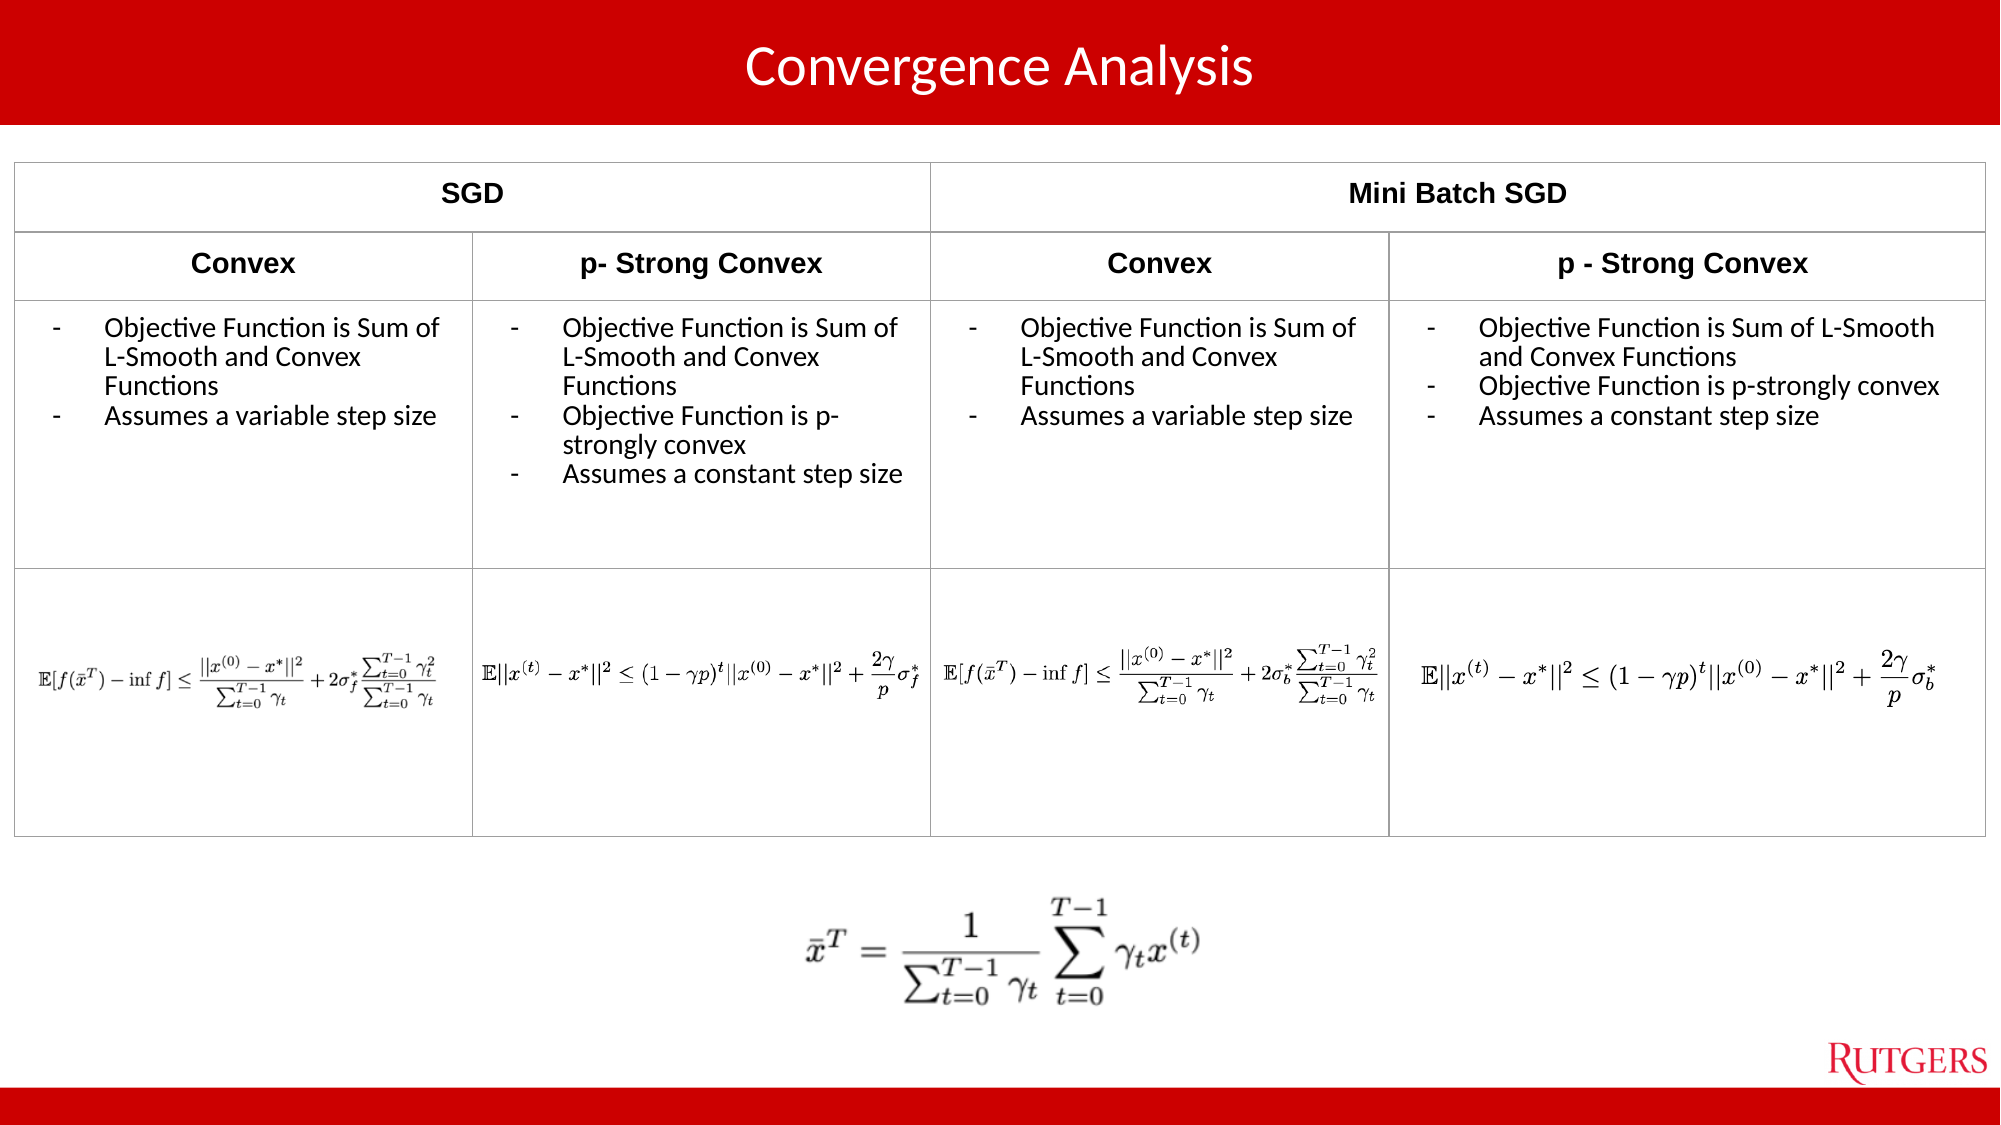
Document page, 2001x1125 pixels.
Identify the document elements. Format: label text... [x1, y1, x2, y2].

picture [479, 641, 925, 705]
picture [1824, 1039, 1991, 1085]
title Convergence Analysis [50, 0, 1950, 125]
table_cell Objective Function is Sum of L-Smooth and Convex Functions Objective Function is p-strongly convex Assumes a constant step size [473, 301, 930, 568]
table_cell [1390, 569, 1985, 836]
picture [1412, 632, 1953, 713]
table_cell Convex [15, 233, 472, 300]
picture [941, 636, 1379, 710]
table_cell [931, 569, 1388, 836]
table_cell Objective Function is Sum of L-Smooth and Convex Functions Assumes a variable step size [15, 301, 472, 568]
table_cell Objective Function is Sum of L-Smooth and Convex Functions Objective Function is p-strongly convex Assumes a constant step size [1390, 301, 1985, 568]
table_cell p - Strong Convex [1390, 233, 1985, 300]
table_cell [473, 569, 930, 836]
table_cell [15, 569, 472, 836]
table_cell Objective Function is Sum of L-Smooth and Convex Functions Assumes a variable step size [931, 301, 1388, 568]
picture [793, 880, 1207, 1014]
table_cell p- Strong Convex [473, 233, 930, 300]
table_header Mini Batch SGD [931, 163, 1985, 231]
table_header SGD [15, 163, 930, 231]
picture [35, 650, 441, 713]
table_cell Convex [931, 233, 1388, 300]
